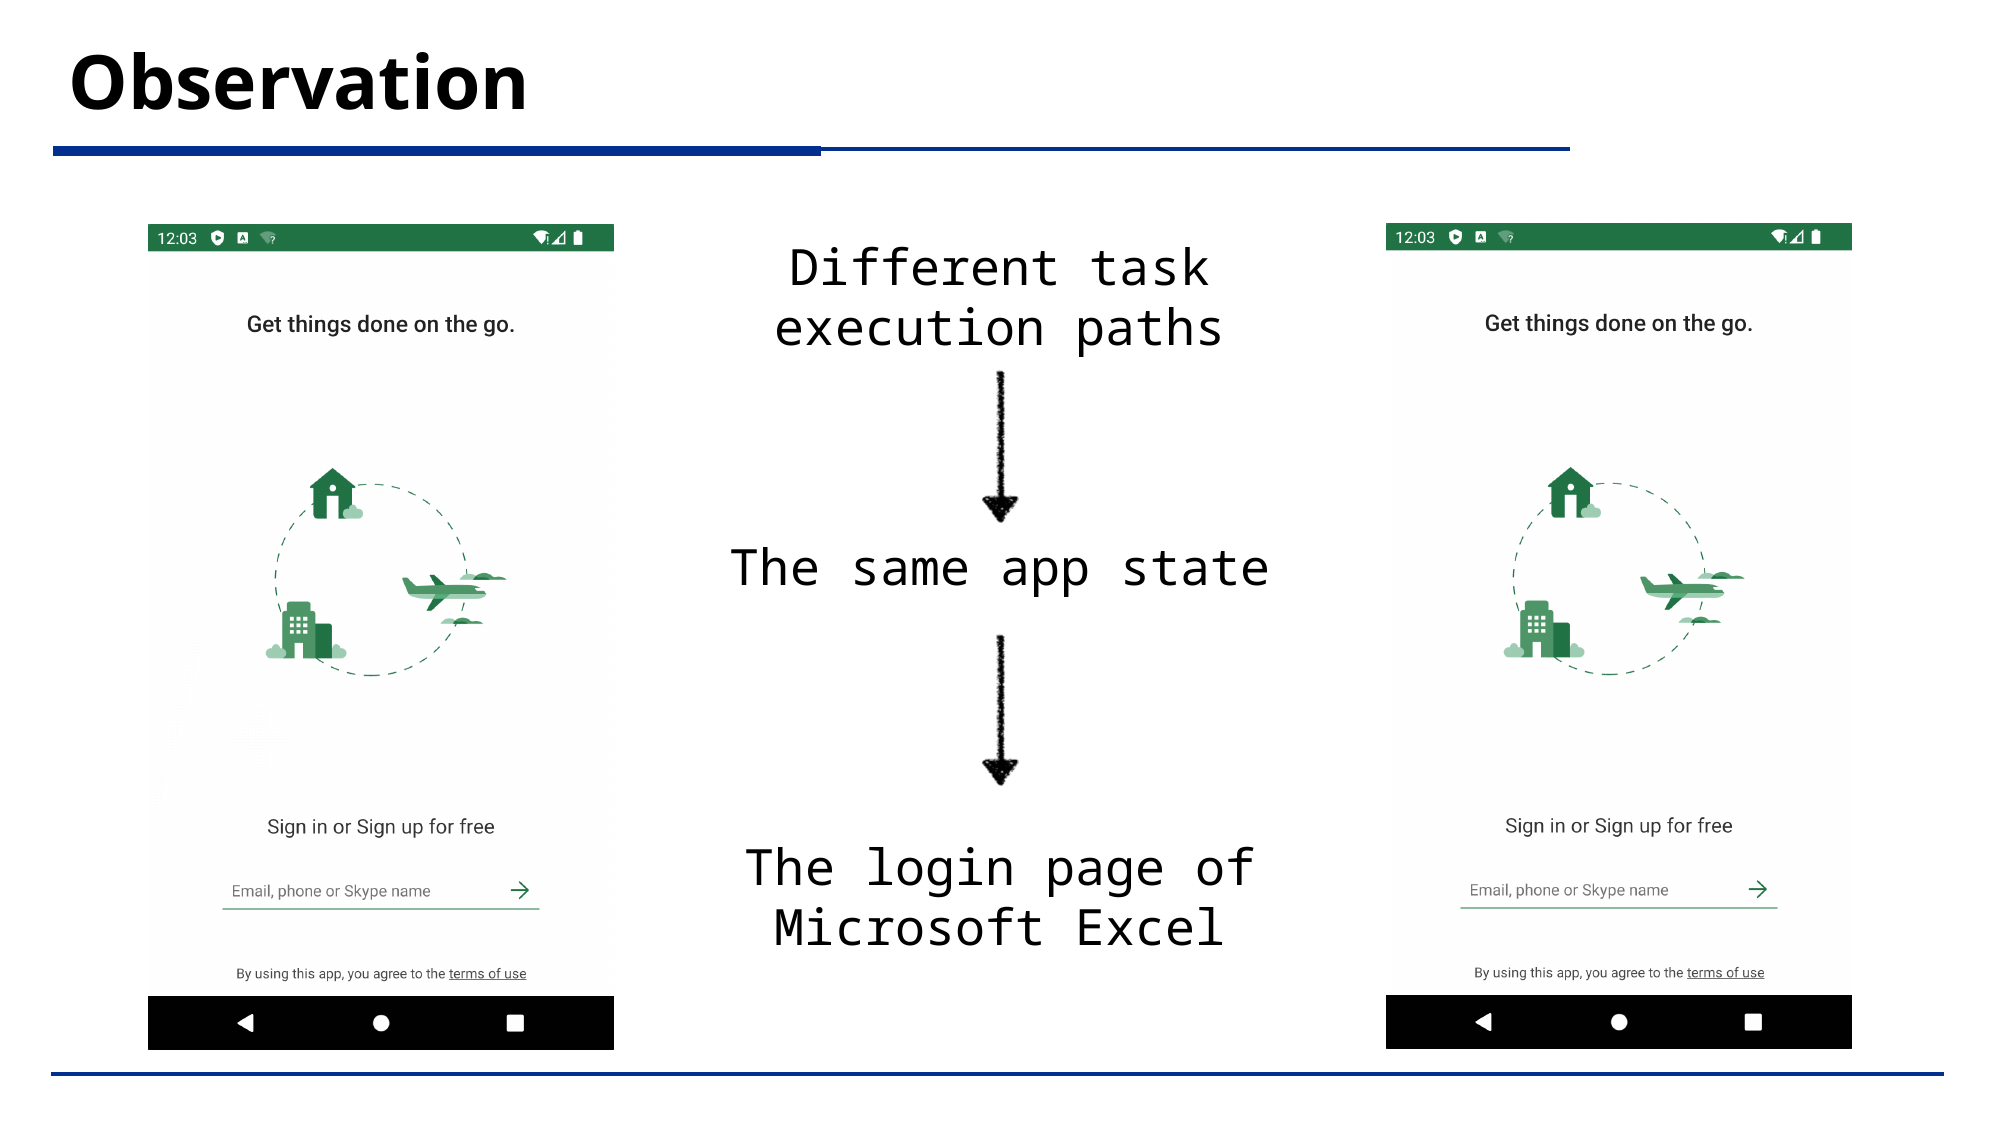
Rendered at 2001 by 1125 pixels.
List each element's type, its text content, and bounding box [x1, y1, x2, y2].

title Observation [53, 15, 1947, 143]
picture [920, 631, 1080, 789]
picture [1386, 223, 1852, 1049]
text_box Different task execution paths The same app state The login page of Microsoft Excel [707, 227, 1293, 963]
picture [148, 224, 614, 1050]
picture [920, 367, 1080, 526]
